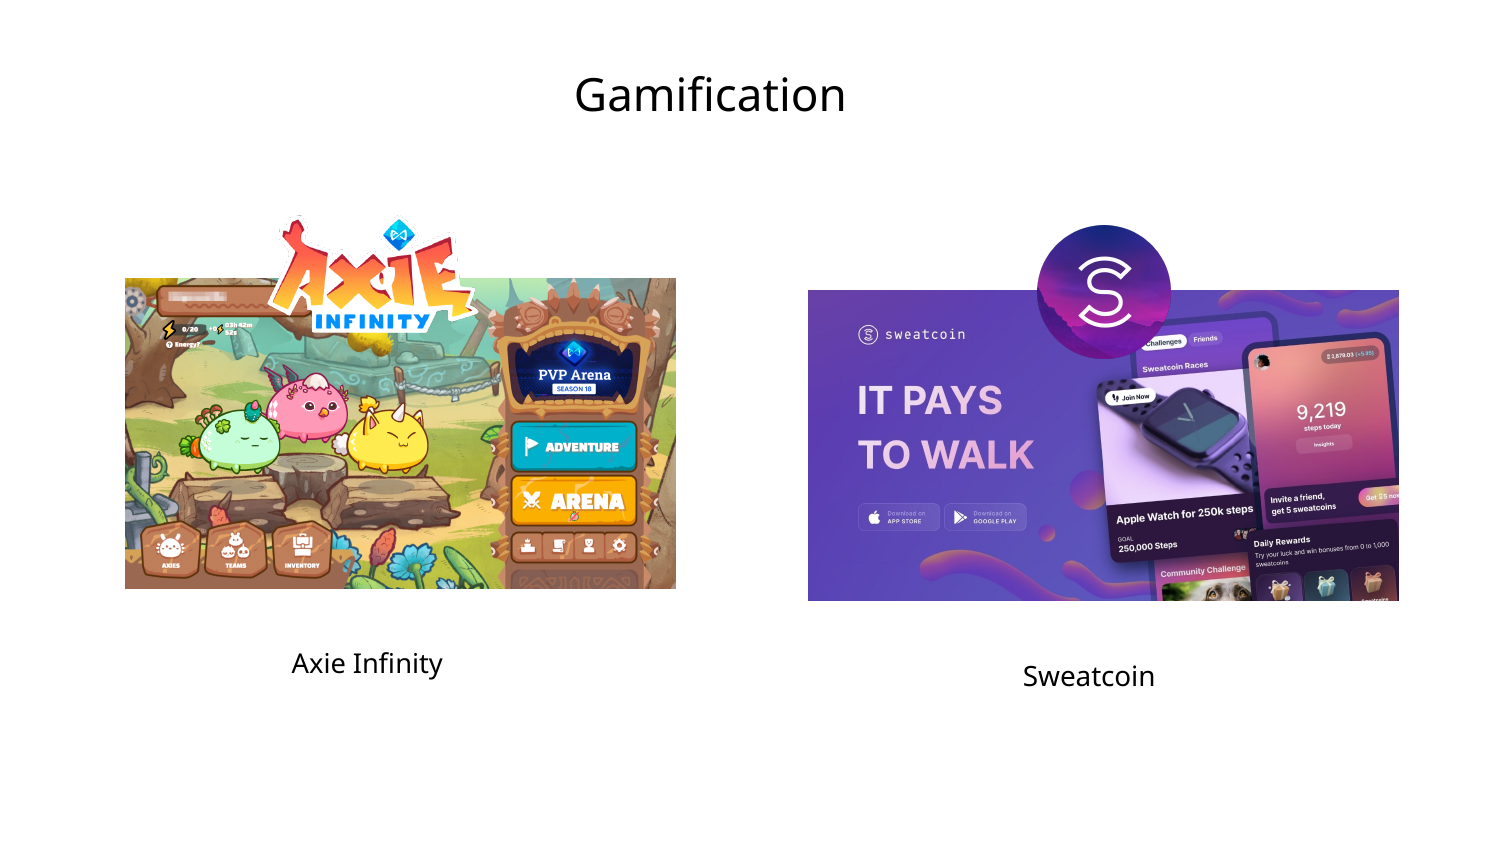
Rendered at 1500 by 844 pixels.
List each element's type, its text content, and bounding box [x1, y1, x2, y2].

picture [124, 192, 677, 589]
picture [808, 225, 1400, 601]
title Gamification [558, 47, 942, 141]
title Sweatcoin [1007, 642, 1201, 711]
title Axie Infinity [276, 629, 469, 698]
